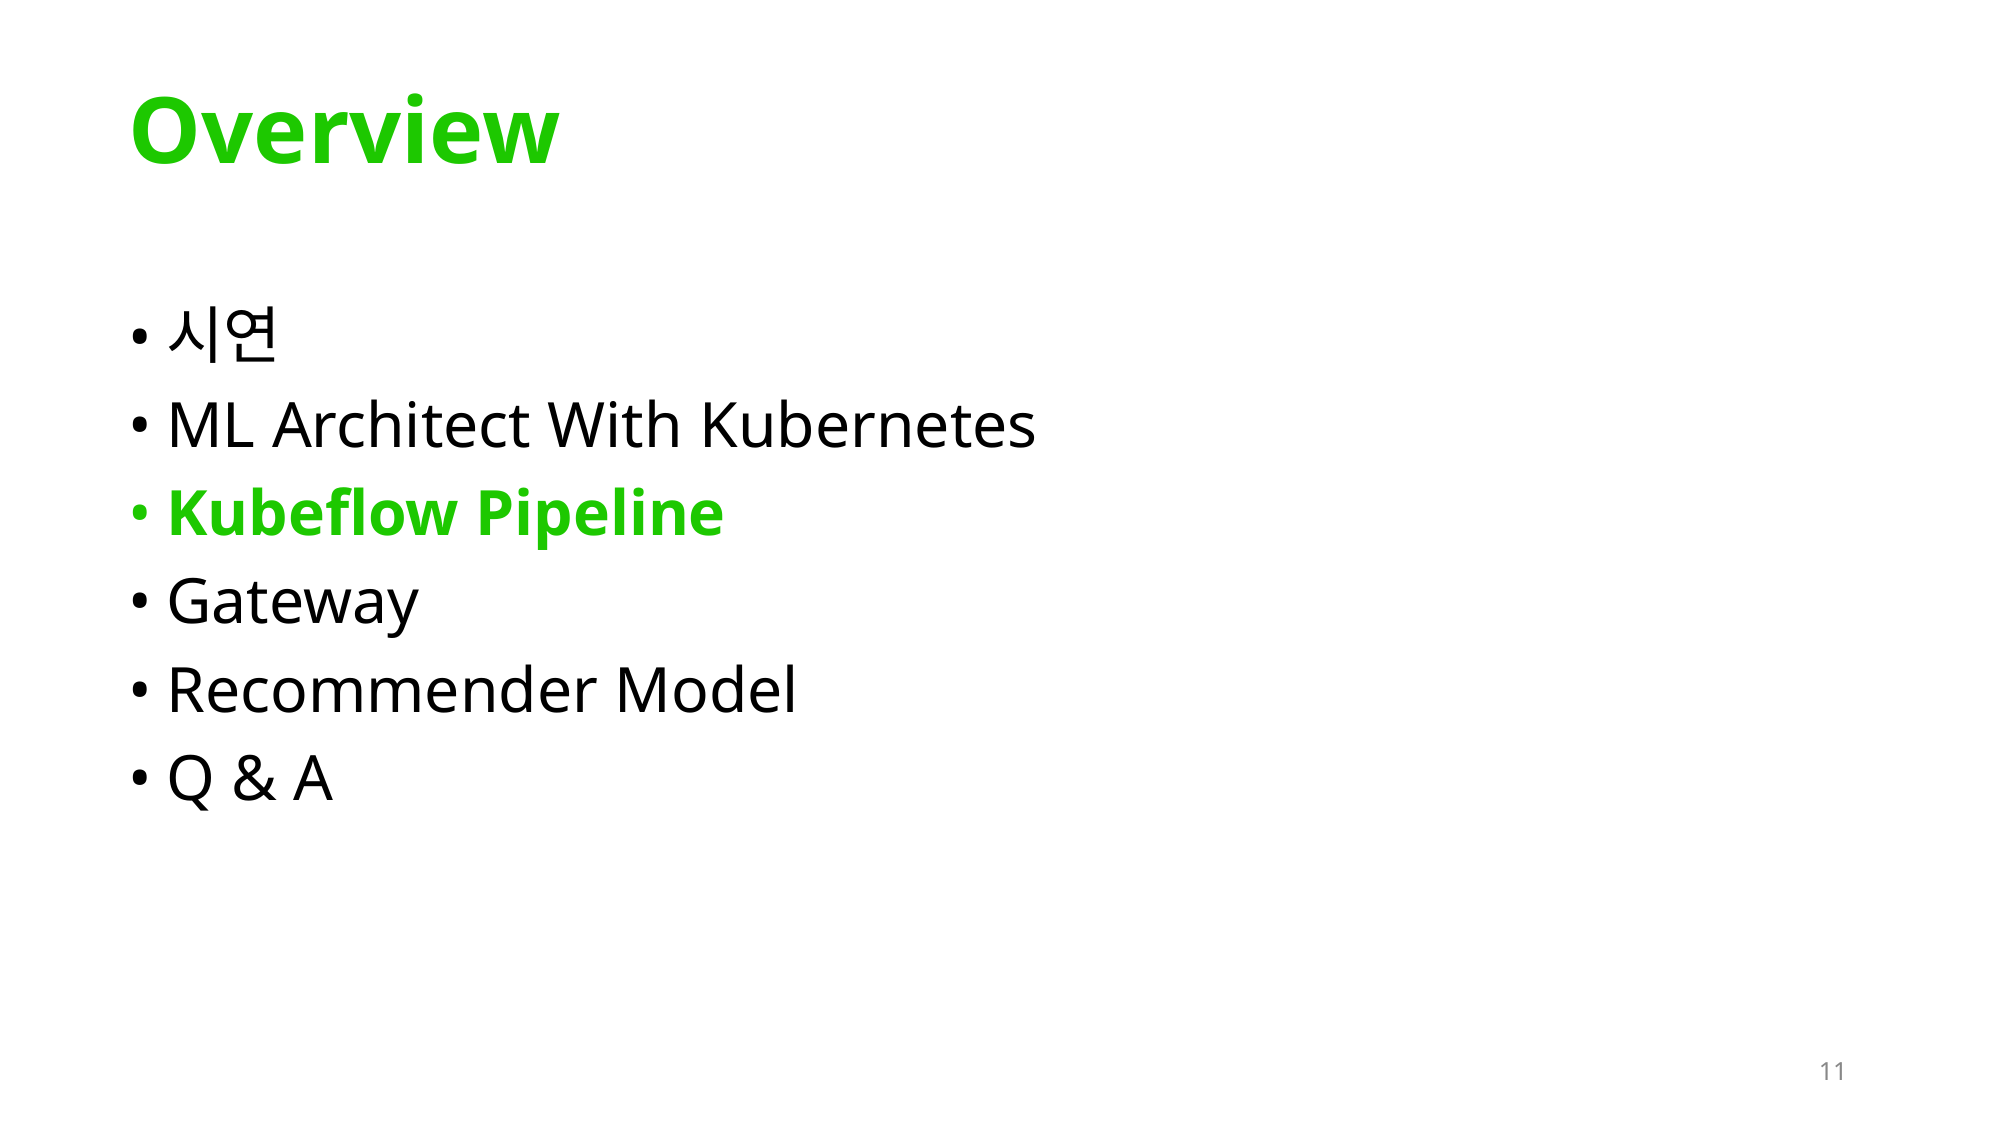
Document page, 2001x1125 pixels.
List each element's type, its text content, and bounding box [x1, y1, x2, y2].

slide_number ‹#› [1412, 1042, 1863, 1103]
title Overview [113, 25, 1839, 226]
list 시연 ML Architect With Kubernetes Kubeflow Pipeline Gateway Recommender Model Q & A [113, 226, 1839, 997]
